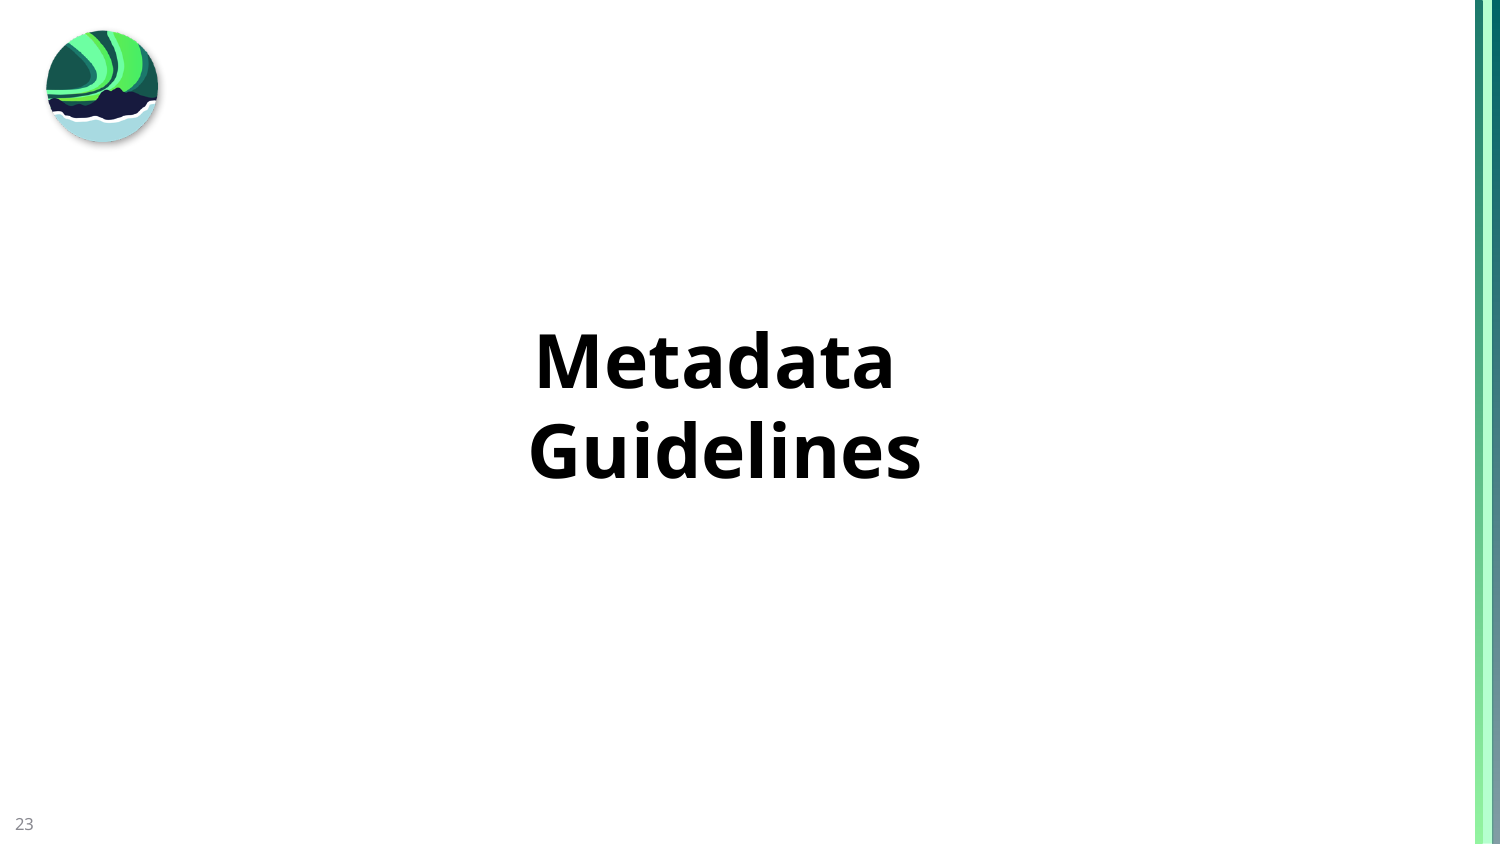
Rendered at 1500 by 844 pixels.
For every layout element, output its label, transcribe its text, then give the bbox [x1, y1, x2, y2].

text_box Metadata Guidelines [512, 306, 938, 502]
picture [46, 30, 158, 142]
slide_number 23 [0, 802, 350, 844]
